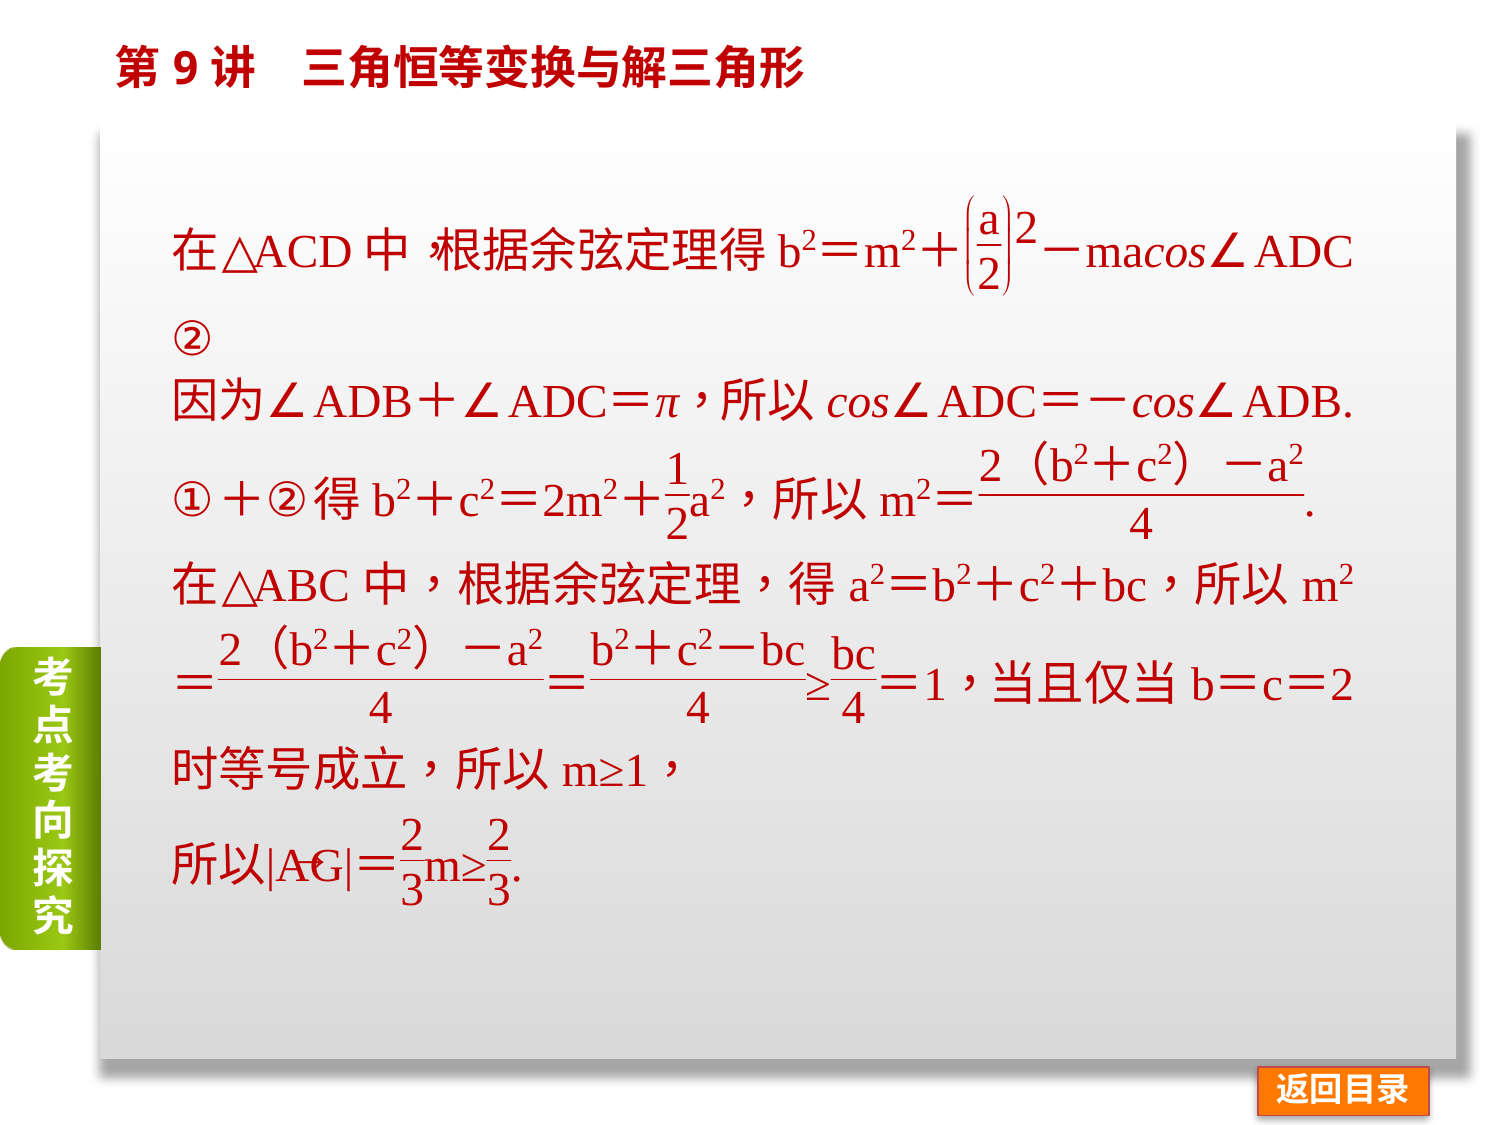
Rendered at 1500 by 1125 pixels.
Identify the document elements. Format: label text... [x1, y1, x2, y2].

text_box 返回目录 [1359, 1066, 1430, 1116]
picture [0, 647, 101, 950]
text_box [170, 184, 1355, 1125]
text_box 第9讲 三角恒等变换与解三角形 [100, 27, 1199, 106]
